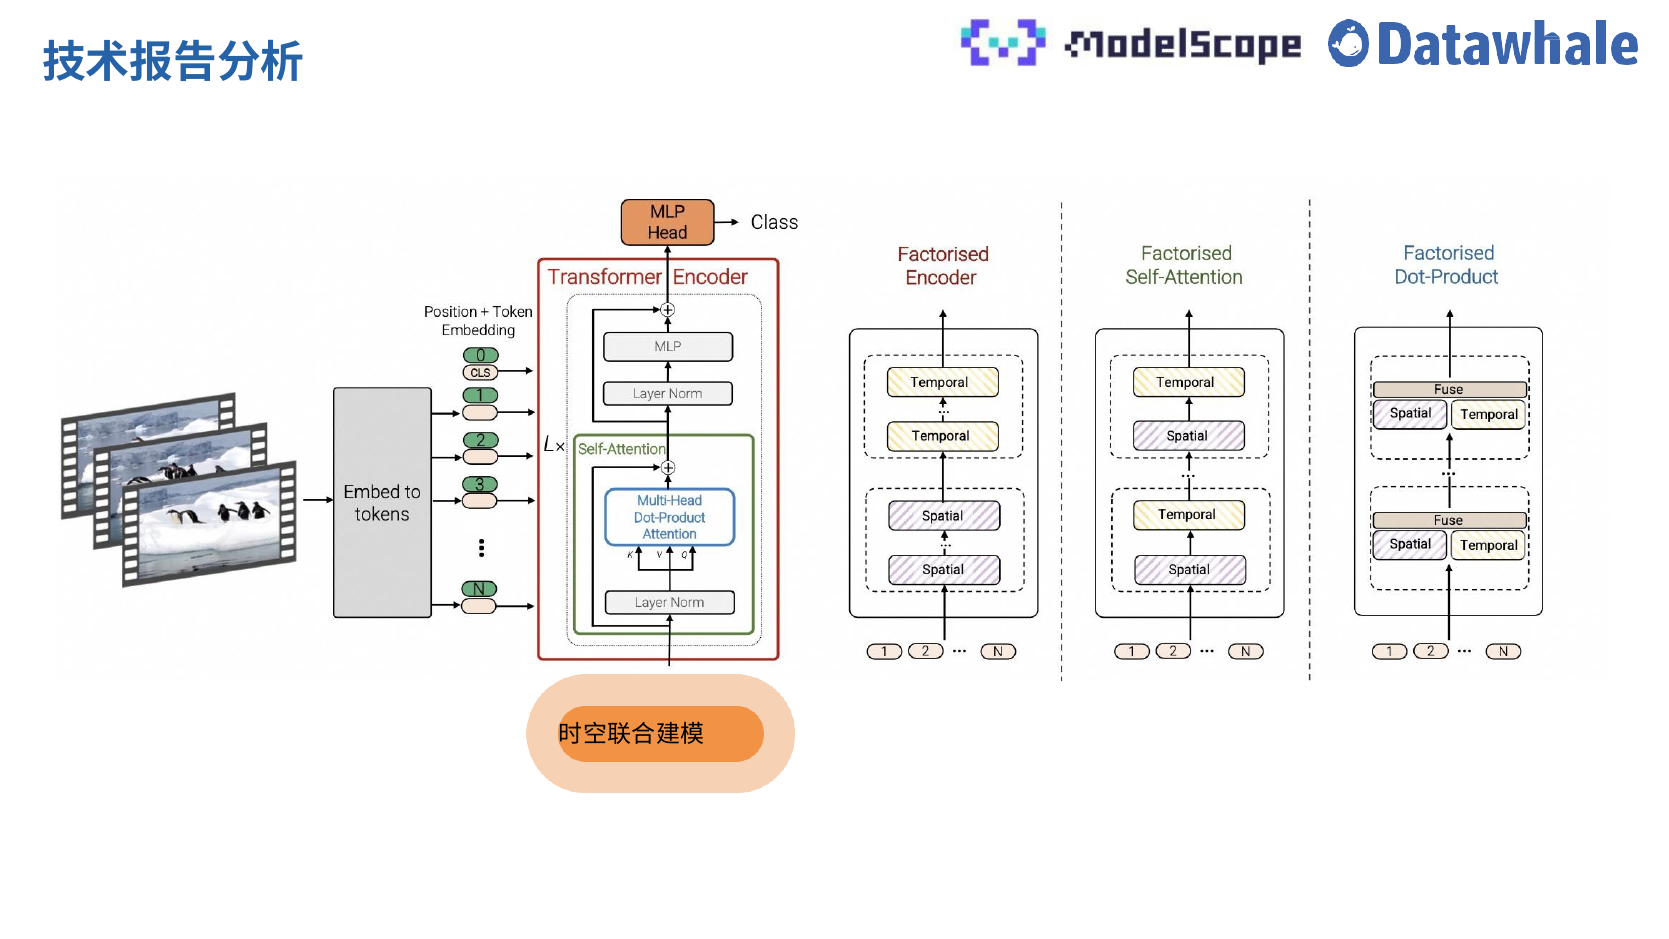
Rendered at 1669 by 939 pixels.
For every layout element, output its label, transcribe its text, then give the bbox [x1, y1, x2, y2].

title 技术报告分析 [39, 31, 307, 191]
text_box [58, 177, 1610, 794]
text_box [1379, 19, 1638, 65]
picture [1328, 19, 1369, 68]
picture [953, 15, 1306, 68]
